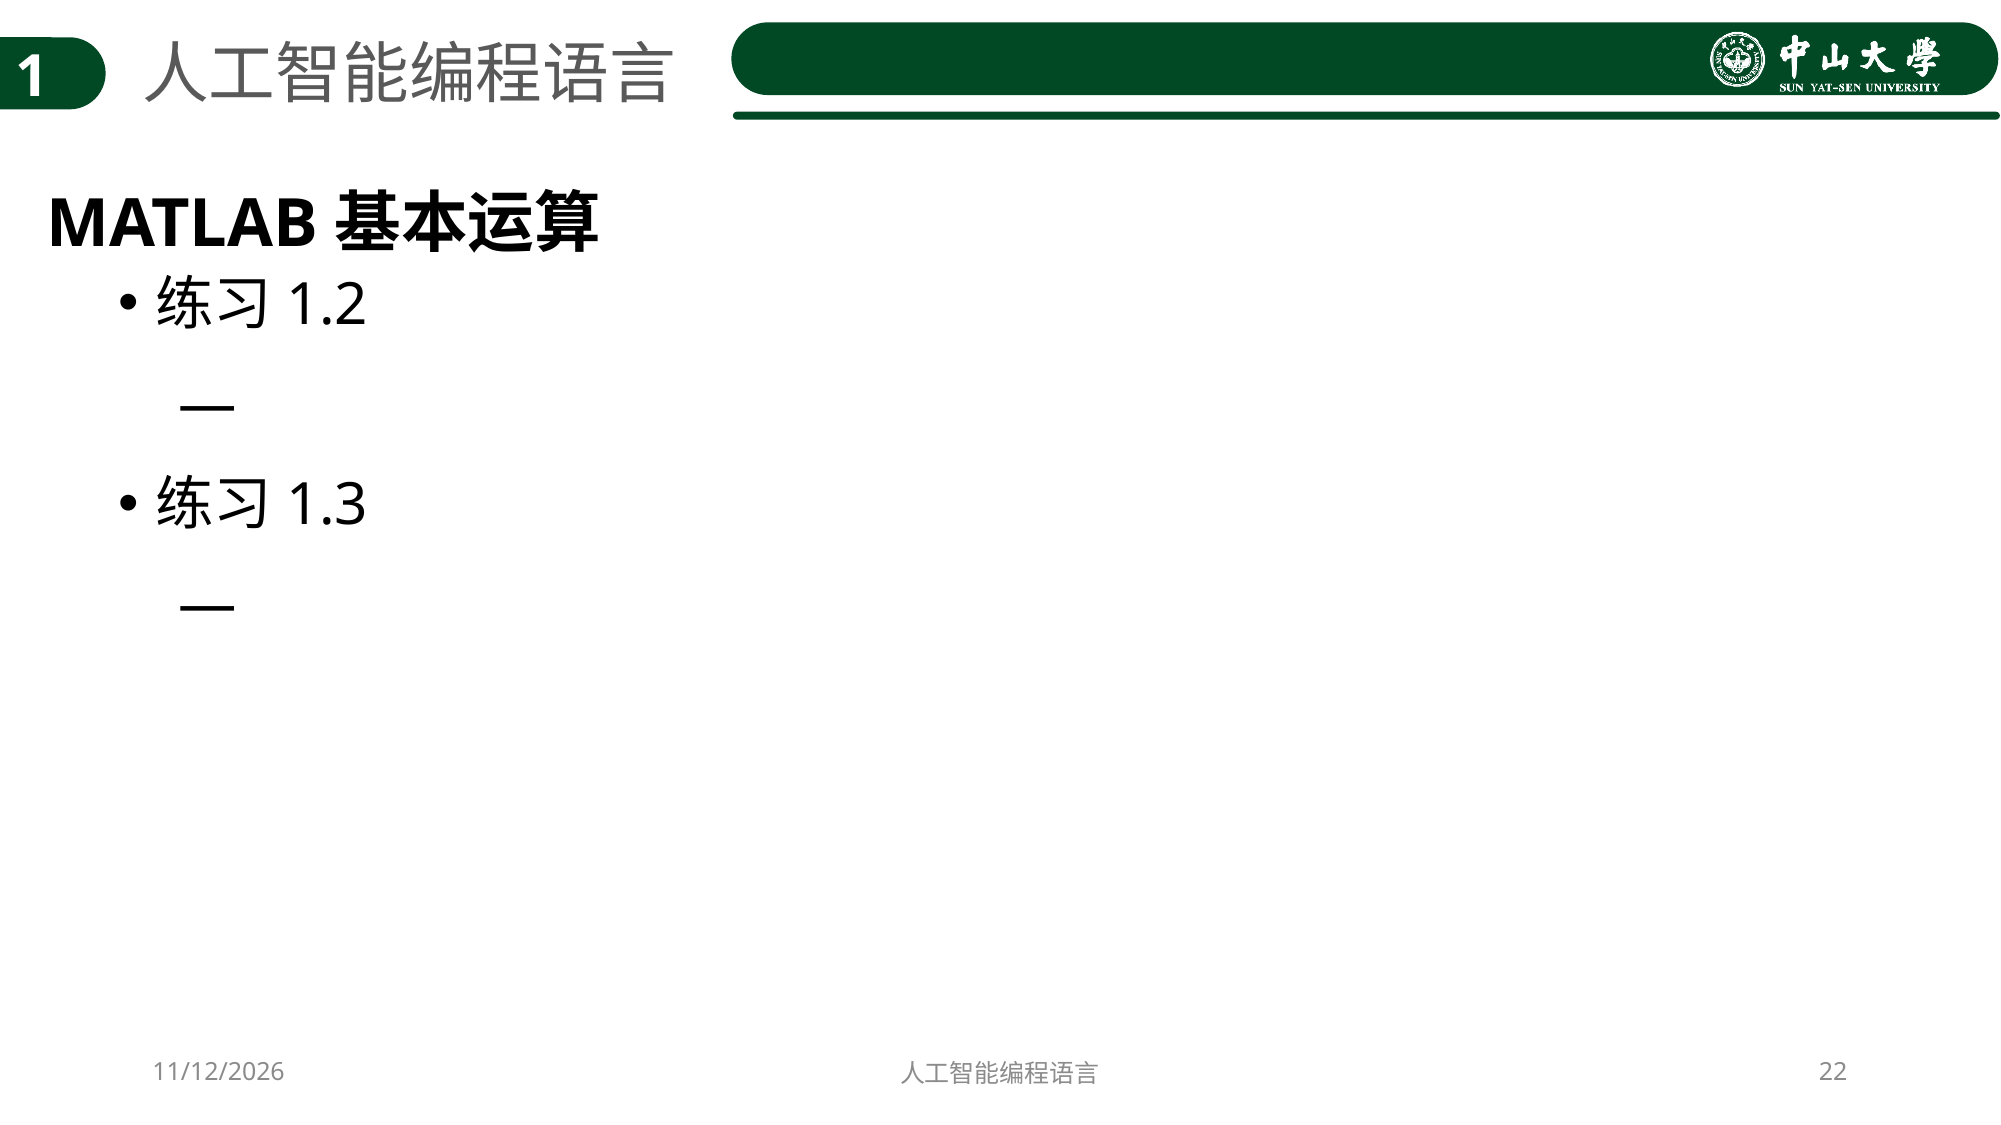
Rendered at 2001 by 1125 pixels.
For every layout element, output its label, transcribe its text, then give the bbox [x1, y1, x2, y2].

slide_number 22 [1412, 1042, 1863, 1103]
text_box MATLAB基本运算 [31, 132, 1940, 268]
text_box 人工智能编程语言 [127, 23, 692, 119]
footer 人工智能编程语言 [662, 1042, 1338, 1103]
picture [1695, 18, 1969, 115]
text_box 1 [0, 36, 107, 111]
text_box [731, 22, 2000, 120]
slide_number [137, 1042, 588, 1103]
